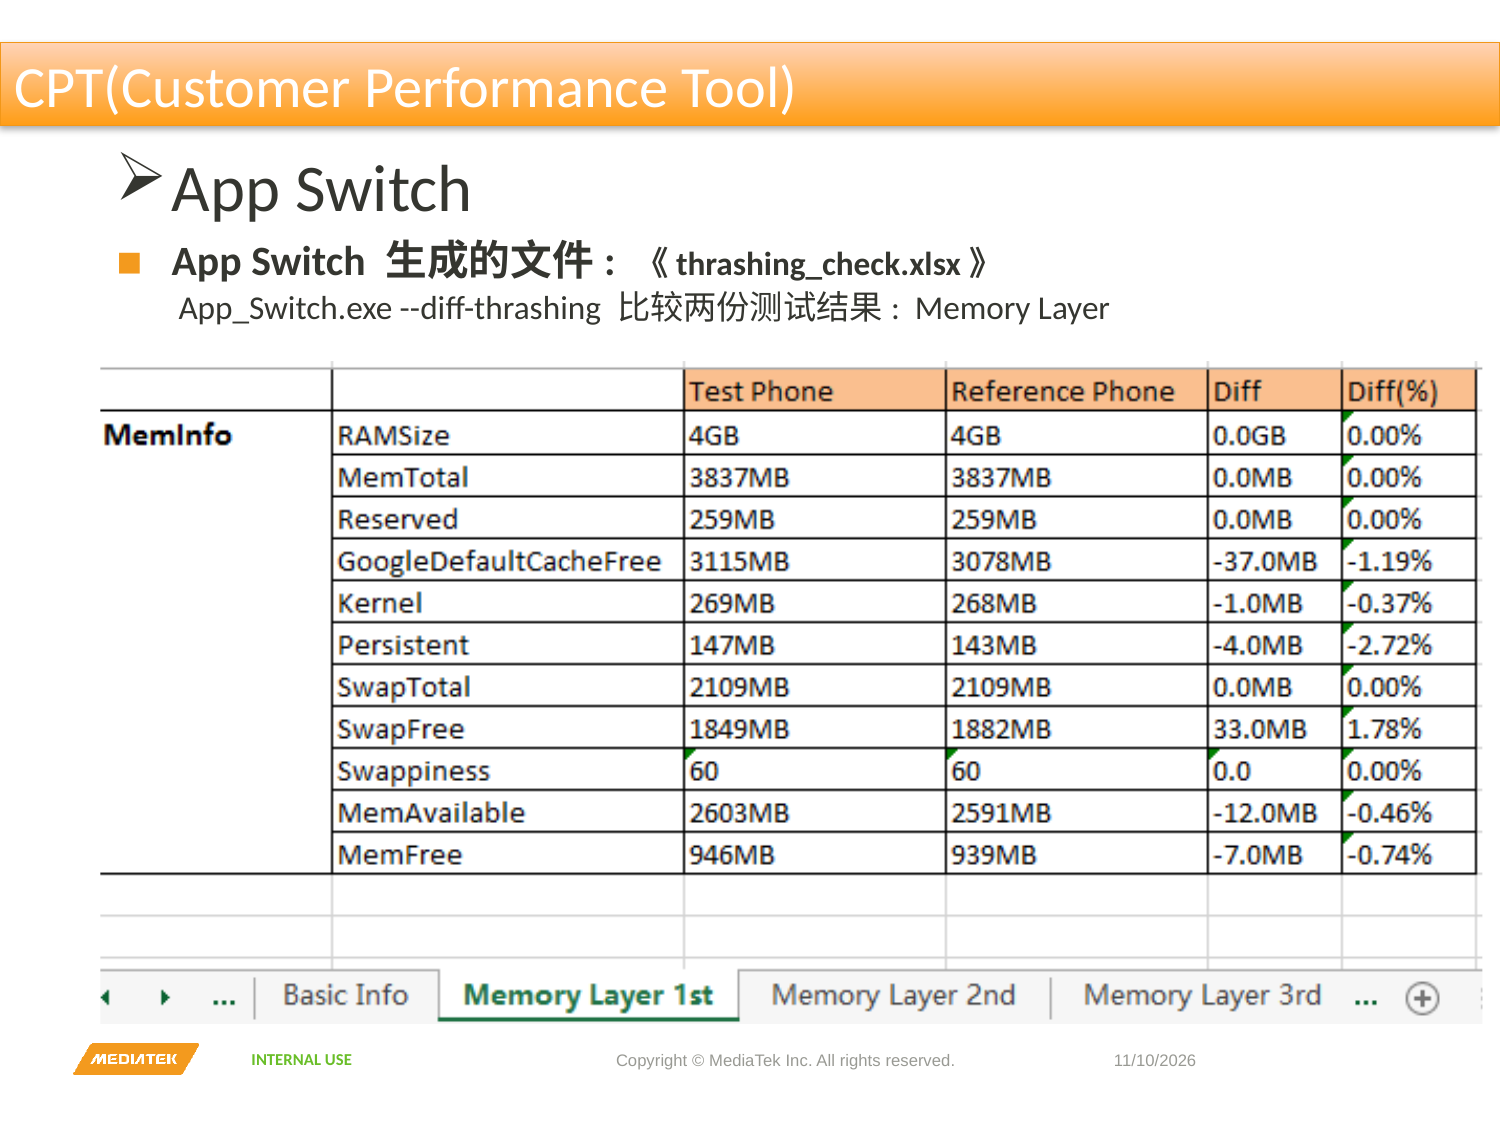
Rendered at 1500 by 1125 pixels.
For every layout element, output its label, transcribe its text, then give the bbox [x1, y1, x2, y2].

picture [100, 361, 1483, 1024]
footer Copyright © MediaTek Inc. All rights reserved. [601, 1032, 1099, 1090]
text_box CPT(Customer Performance Tool) [0, 42, 1500, 126]
picture [73, 1043, 199, 1075]
text_box App_Switch.exe --diff-thrashing 比较两份测试结果: Memory Layer [88, 278, 1388, 338]
list App Switch App Switch 生成的文件: 《thrashing_check.xlsx》 [100, 137, 1400, 303]
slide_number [1099, 1032, 1252, 1090]
